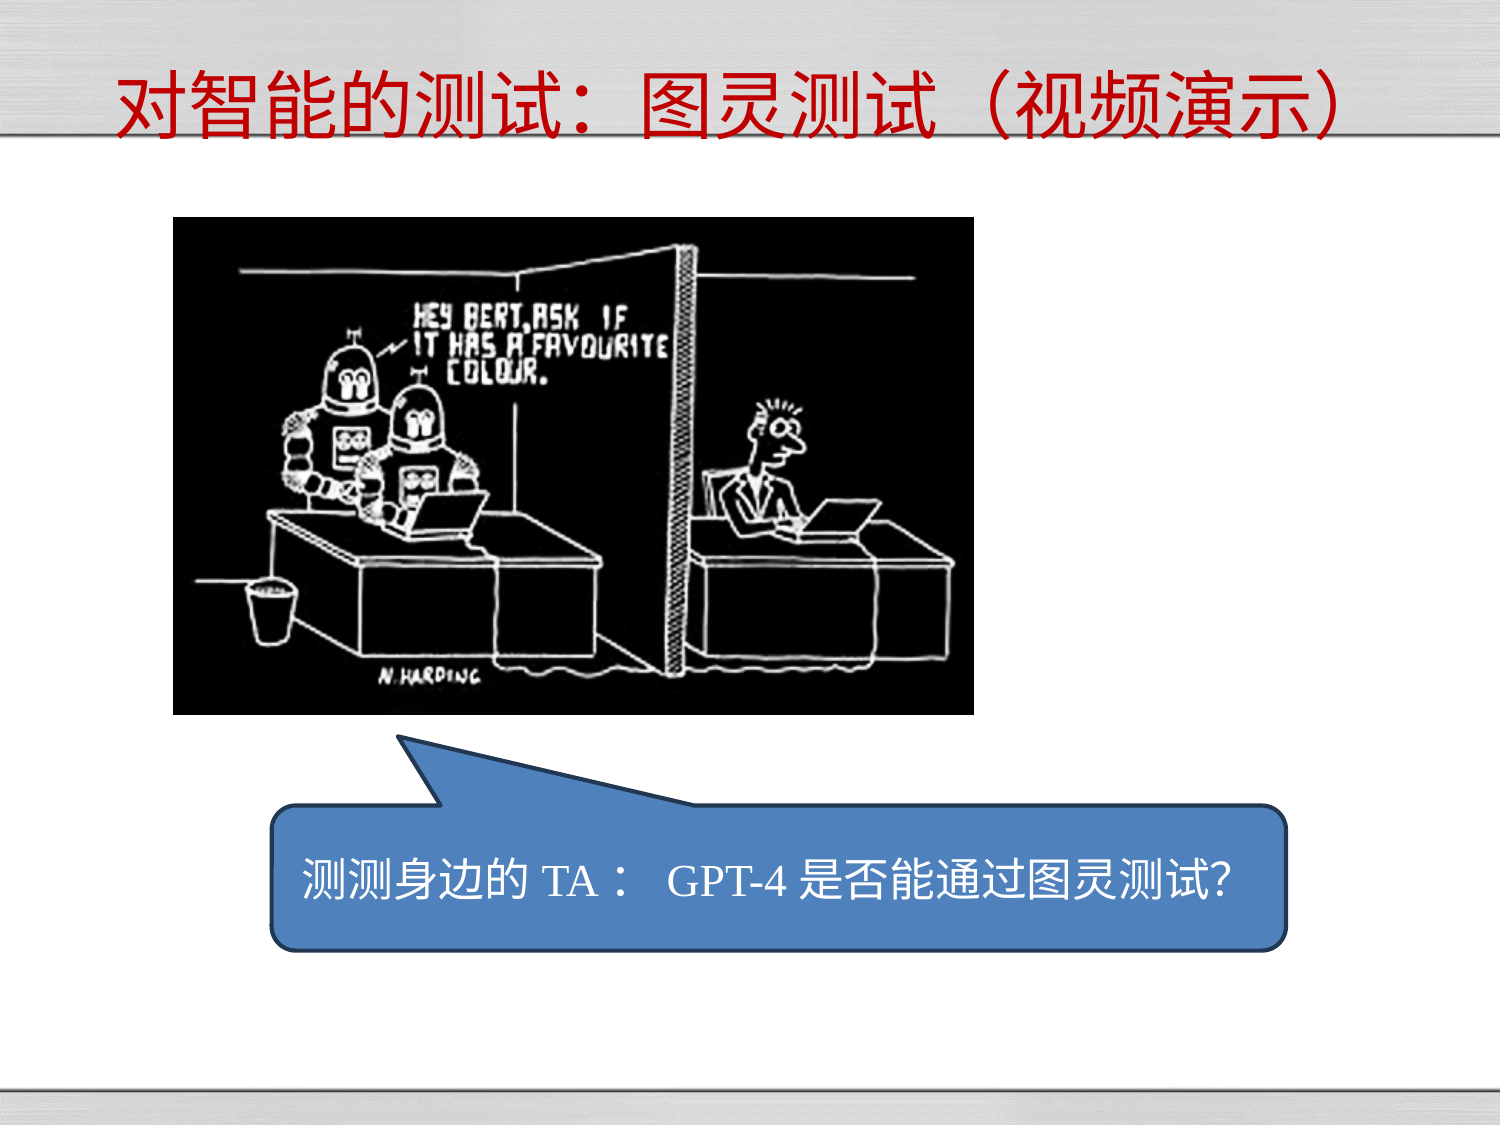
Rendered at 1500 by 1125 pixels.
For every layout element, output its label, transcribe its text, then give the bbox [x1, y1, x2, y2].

picture [0, 0, 1500, 1125]
title 对智能的测试：图灵测试（视频演示） [1, 19, 1500, 127]
text_box 测测身边的TA：GPT-4是否能通过图灵测试？ [269, 734, 1289, 953]
